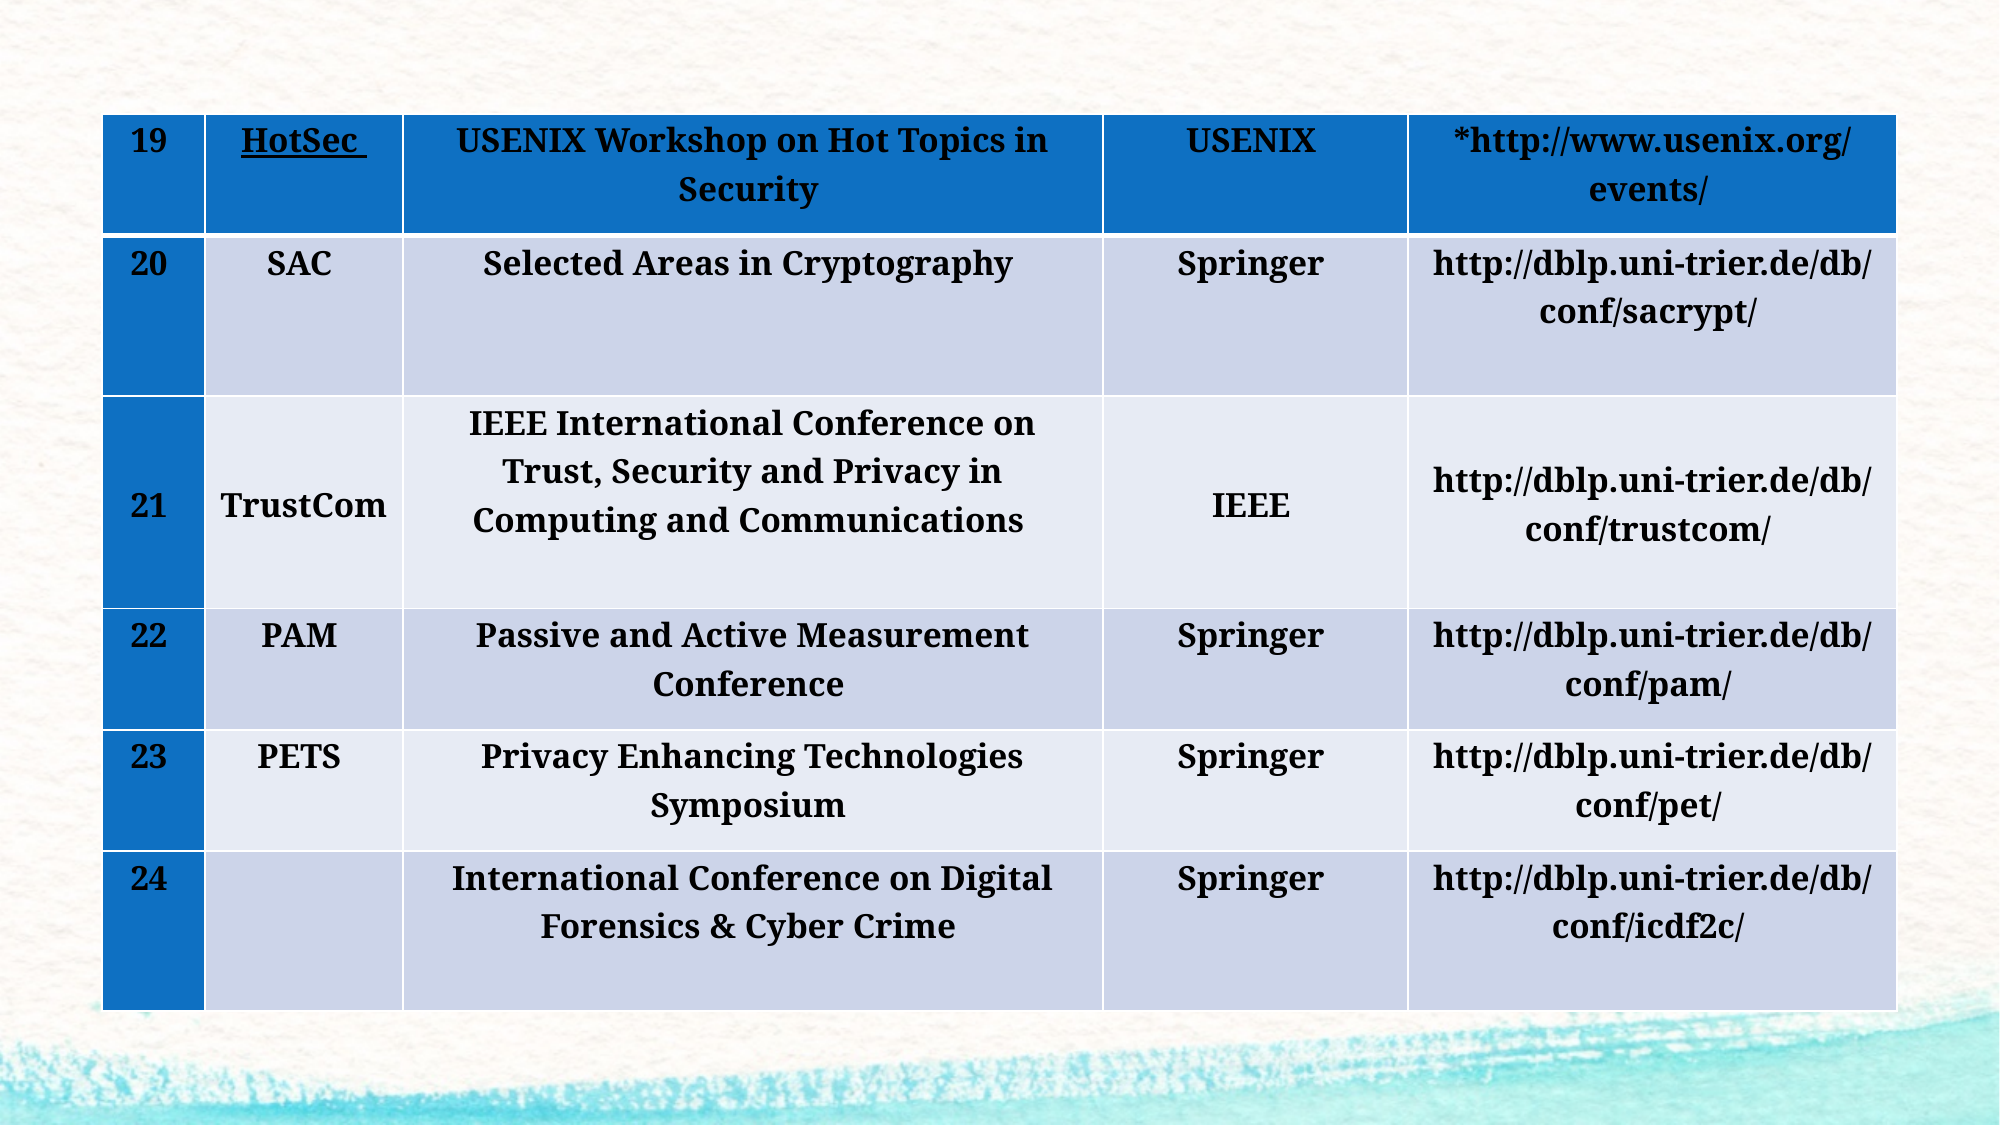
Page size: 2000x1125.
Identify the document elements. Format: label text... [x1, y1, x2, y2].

table_cell http://dblp.uni-trier.de/db/conf/icdf2c/ [1409, 852, 1896, 1010]
table_cell IEEE [1104, 397, 1407, 608]
table_cell 22 [103, 609, 204, 729]
table_cell 23 [103, 731, 204, 850]
table_cell http://dblp.uni-trier.de/db/conf/trustcom/ [1409, 397, 1896, 608]
table_cell PAM [206, 609, 402, 729]
table_cell Passive and Active Measurement Conference [404, 609, 1102, 729]
table_cell Selected Areas in Cryptography [404, 238, 1102, 395]
table_cell TrustCom [206, 397, 402, 608]
table_cell Springer [1104, 731, 1407, 850]
table_header HotSec [206, 115, 402, 233]
table_cell IEEE International Conference on Trust, Security and Privacy in Computing and Communications [404, 397, 1102, 608]
table_header USENIX [1104, 115, 1407, 233]
table_cell 21 [103, 397, 204, 608]
table_cell http://dblp.uni-trier.de/db/conf/pet/ [1409, 731, 1896, 850]
table_cell PETS [206, 731, 402, 850]
table_cell 20 [103, 238, 204, 395]
table_cell SAC [206, 238, 402, 395]
table_cell Springer [1104, 852, 1407, 1010]
table_cell Springer [1104, 609, 1407, 729]
table_header USENIX Workshop on Hot Topics in Security [404, 115, 1102, 233]
table_header 19 [103, 115, 204, 233]
table_cell 24 [103, 852, 204, 1010]
picture [0, 0, 2000, 1125]
table_cell http://dblp.uni-trier.de/db/conf/pam/ [1409, 609, 1896, 729]
table_cell Springer [1104, 238, 1407, 395]
table_cell Privacy Enhancing Technologies Symposium [404, 731, 1102, 850]
table_cell International Conference on Digital Forensics & Cyber Crime [404, 852, 1102, 1010]
table_cell http://dblp.uni-trier.de/db/conf/sacrypt/ [1409, 238, 1896, 395]
table_cell [206, 852, 402, 1010]
table_header *http://www.usenix.org/events/ [1409, 115, 1896, 233]
